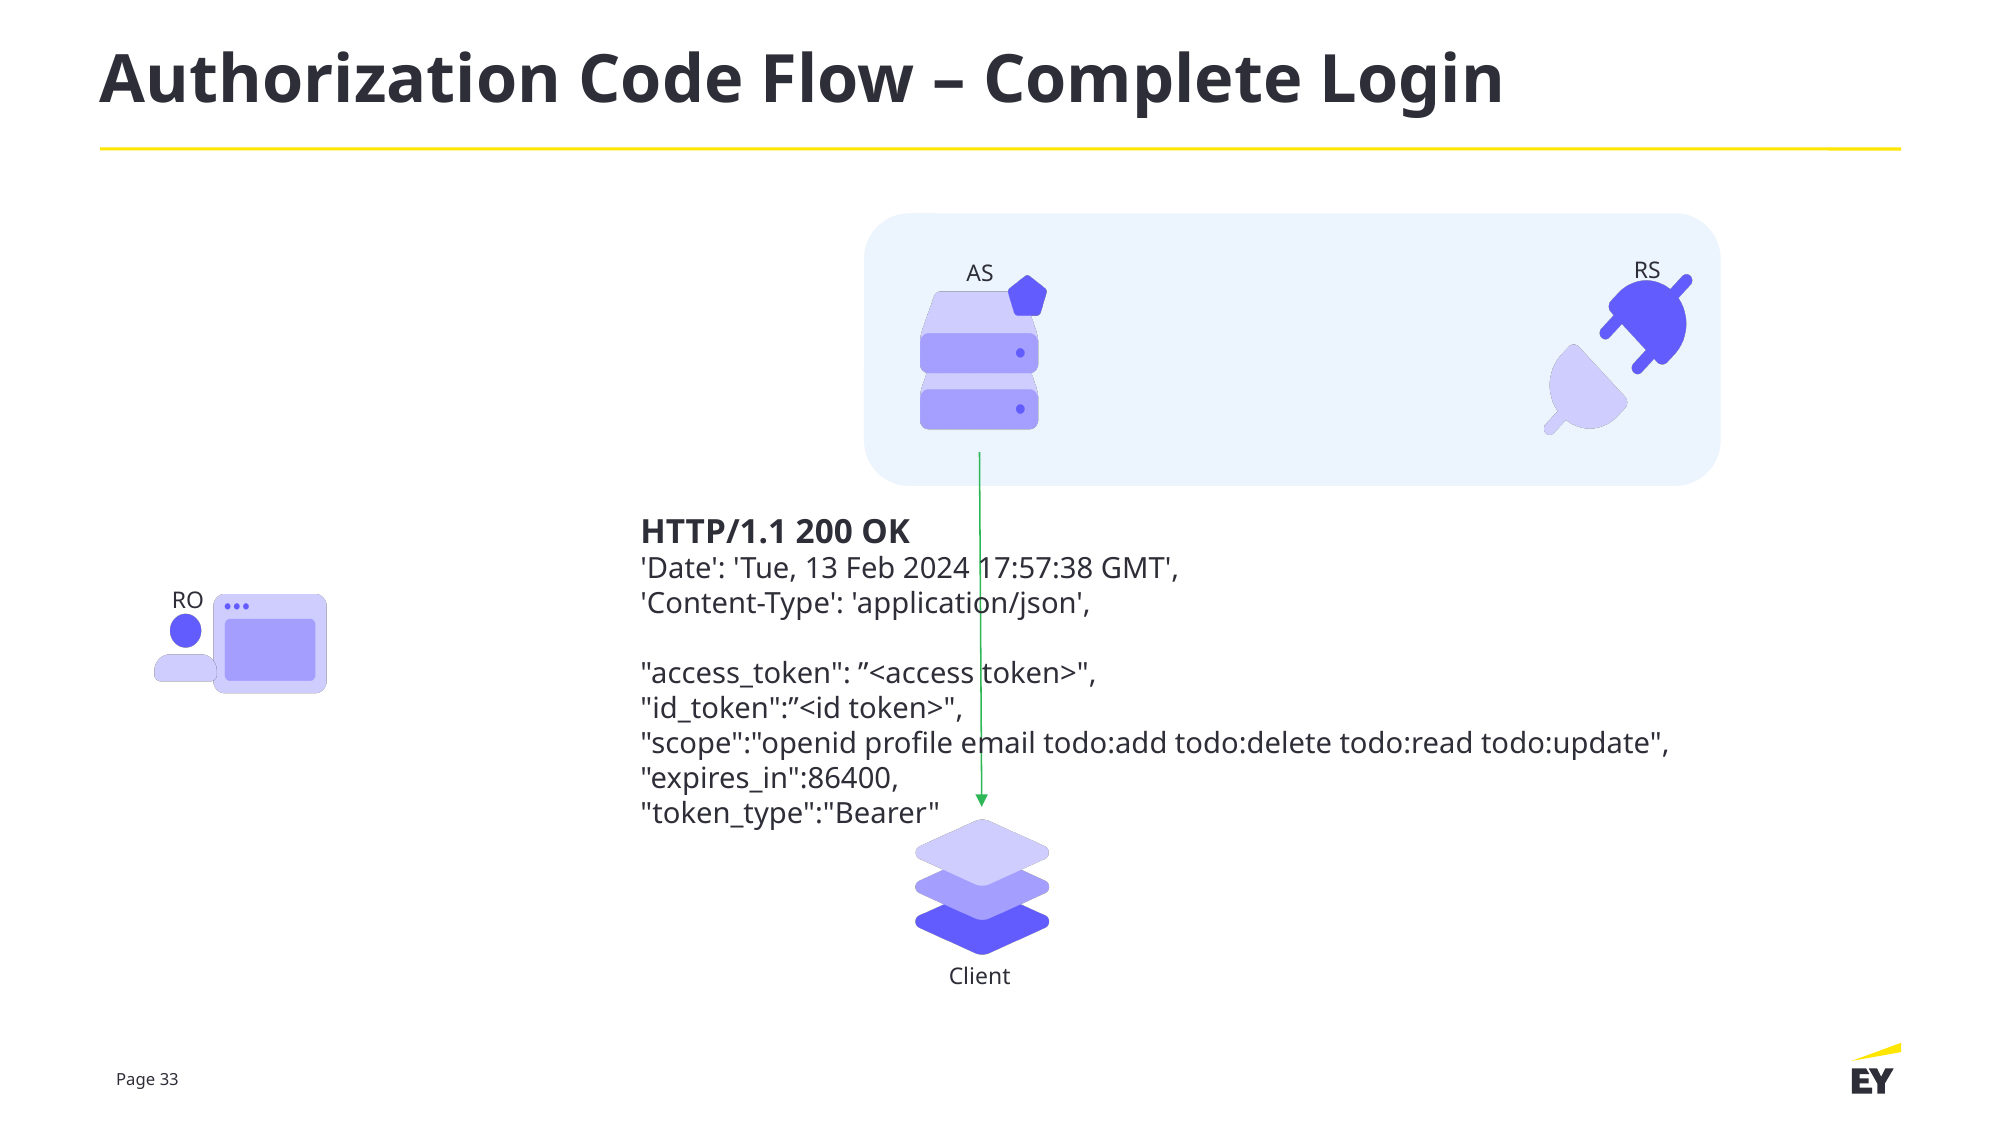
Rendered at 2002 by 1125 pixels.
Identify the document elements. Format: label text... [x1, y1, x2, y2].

title Authorization Code Flow – Complete Login [100, 48, 1901, 146]
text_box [892, 806, 1071, 998]
text_box HTTP/1.1 200 OK 'Date': 'Tue, 13 Feb 2024 17:57:38 GMT', 'Content-Type': 'application/json', "access_token": ”<access token>", "id_token":”<id token>", "scope":"openid profile email todo:add todo:delete todo:read todo:update", "expires_in":86400, "token_type":"Bearer" [987, 502, 1686, 837]
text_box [863, 213, 1721, 487]
slide_number Page 33 [101, 1061, 211, 1092]
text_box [148, 569, 339, 718]
text_box HTTP/1.1 200 OK 'Date': 'Tue, 13 Feb 2024 17:57:38 GMT', 'Content-Type': 'application/json', "access_token": ”<access token>", "id_token":”<id token>", "scope":"openid profile email todo:add todo:delete todo:read todo:update", "expires_in":86400, "token_type":"Bearer" [625, 502, 974, 837]
